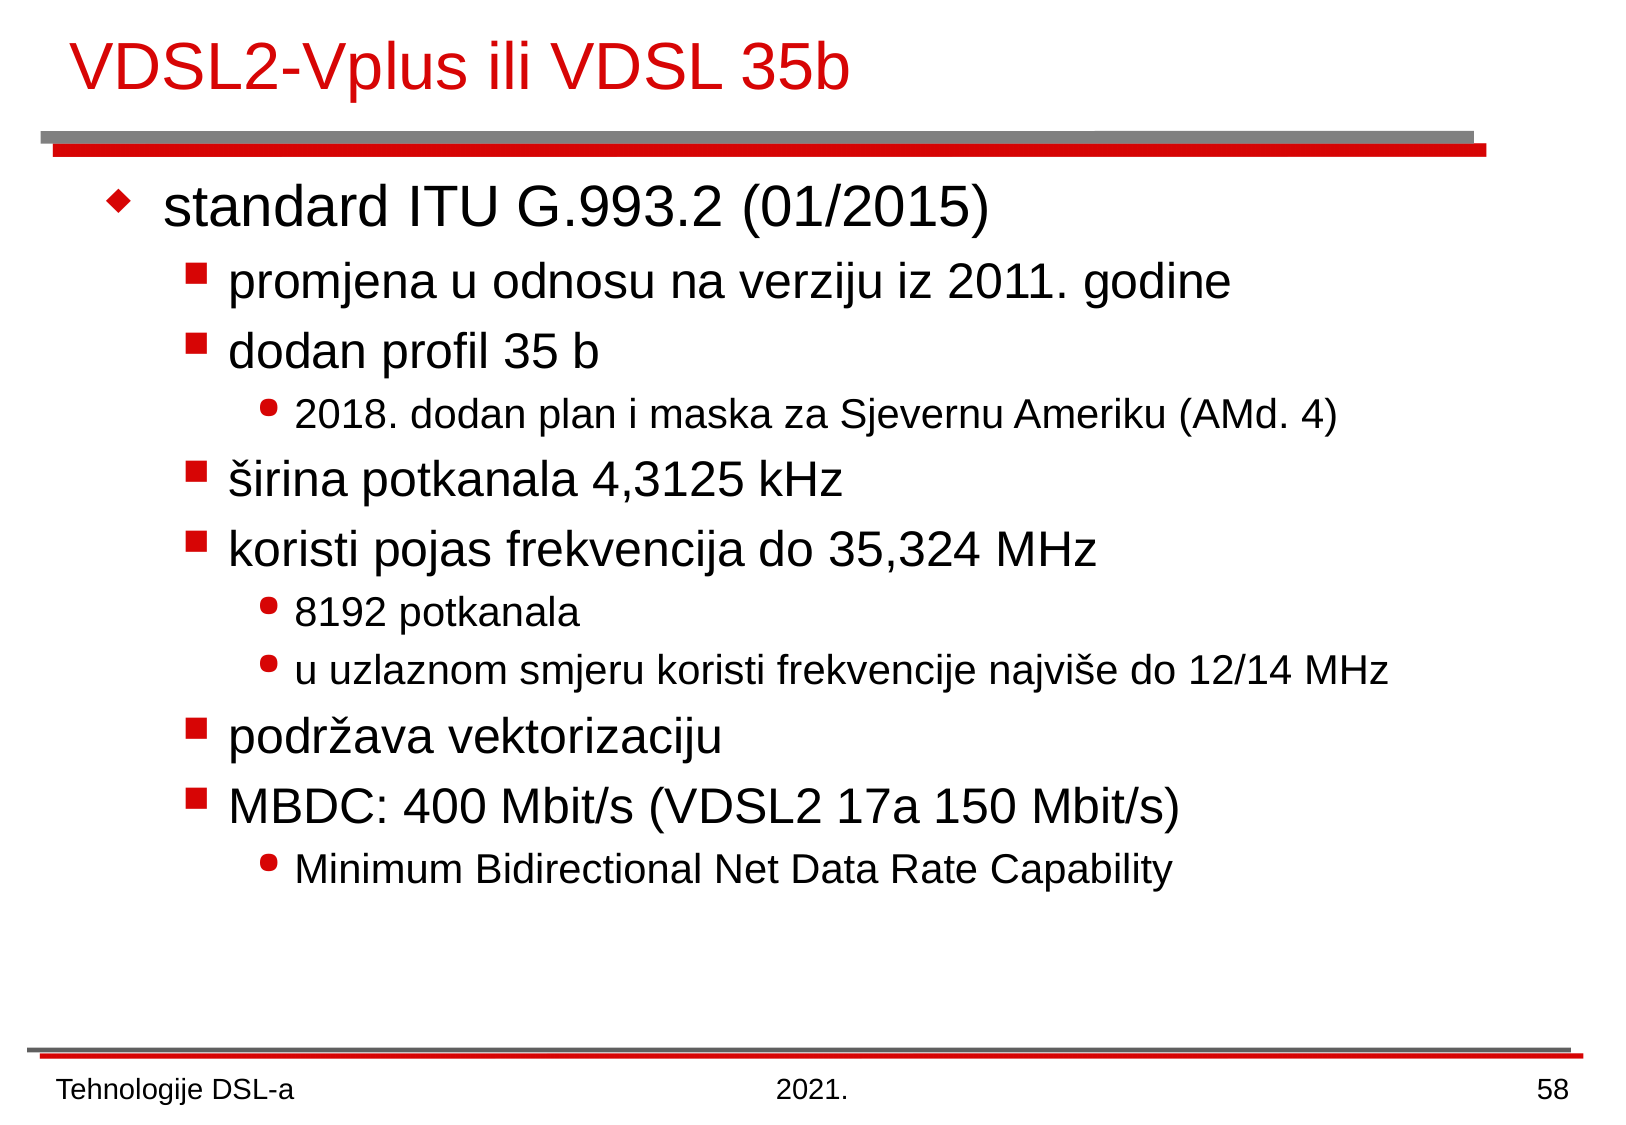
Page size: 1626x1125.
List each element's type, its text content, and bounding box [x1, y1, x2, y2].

footer Tehnologije DSL-a [40, 1062, 556, 1125]
title VDSL2-Vplus ili VDSL 35b [53, 0, 1436, 126]
list standard ITU G.993.2 (01/2015) promjena u odnosu na verziju iz 2011. godine dodan profil 35 b 2018. dodan plan i maska za Sjevernu Ameriku (AMd. 4) širina potkanala 4,3125 kHz koristi pojas frekvencija do 35,324 MHz 8192 potkanala u uzlaznom smjeru koristi frekvencije najviše do 12/14 MHz podržava vektorizaciju MBDC: 400 Mbit/s (VDSL2 17a 150 Mbit/s) Minimum Bidirectional Net Data Rate Capability [91, 160, 1504, 1036]
slide_number 58 [1245, 1062, 1585, 1125]
slide_number 2021. [642, 1062, 982, 1125]
